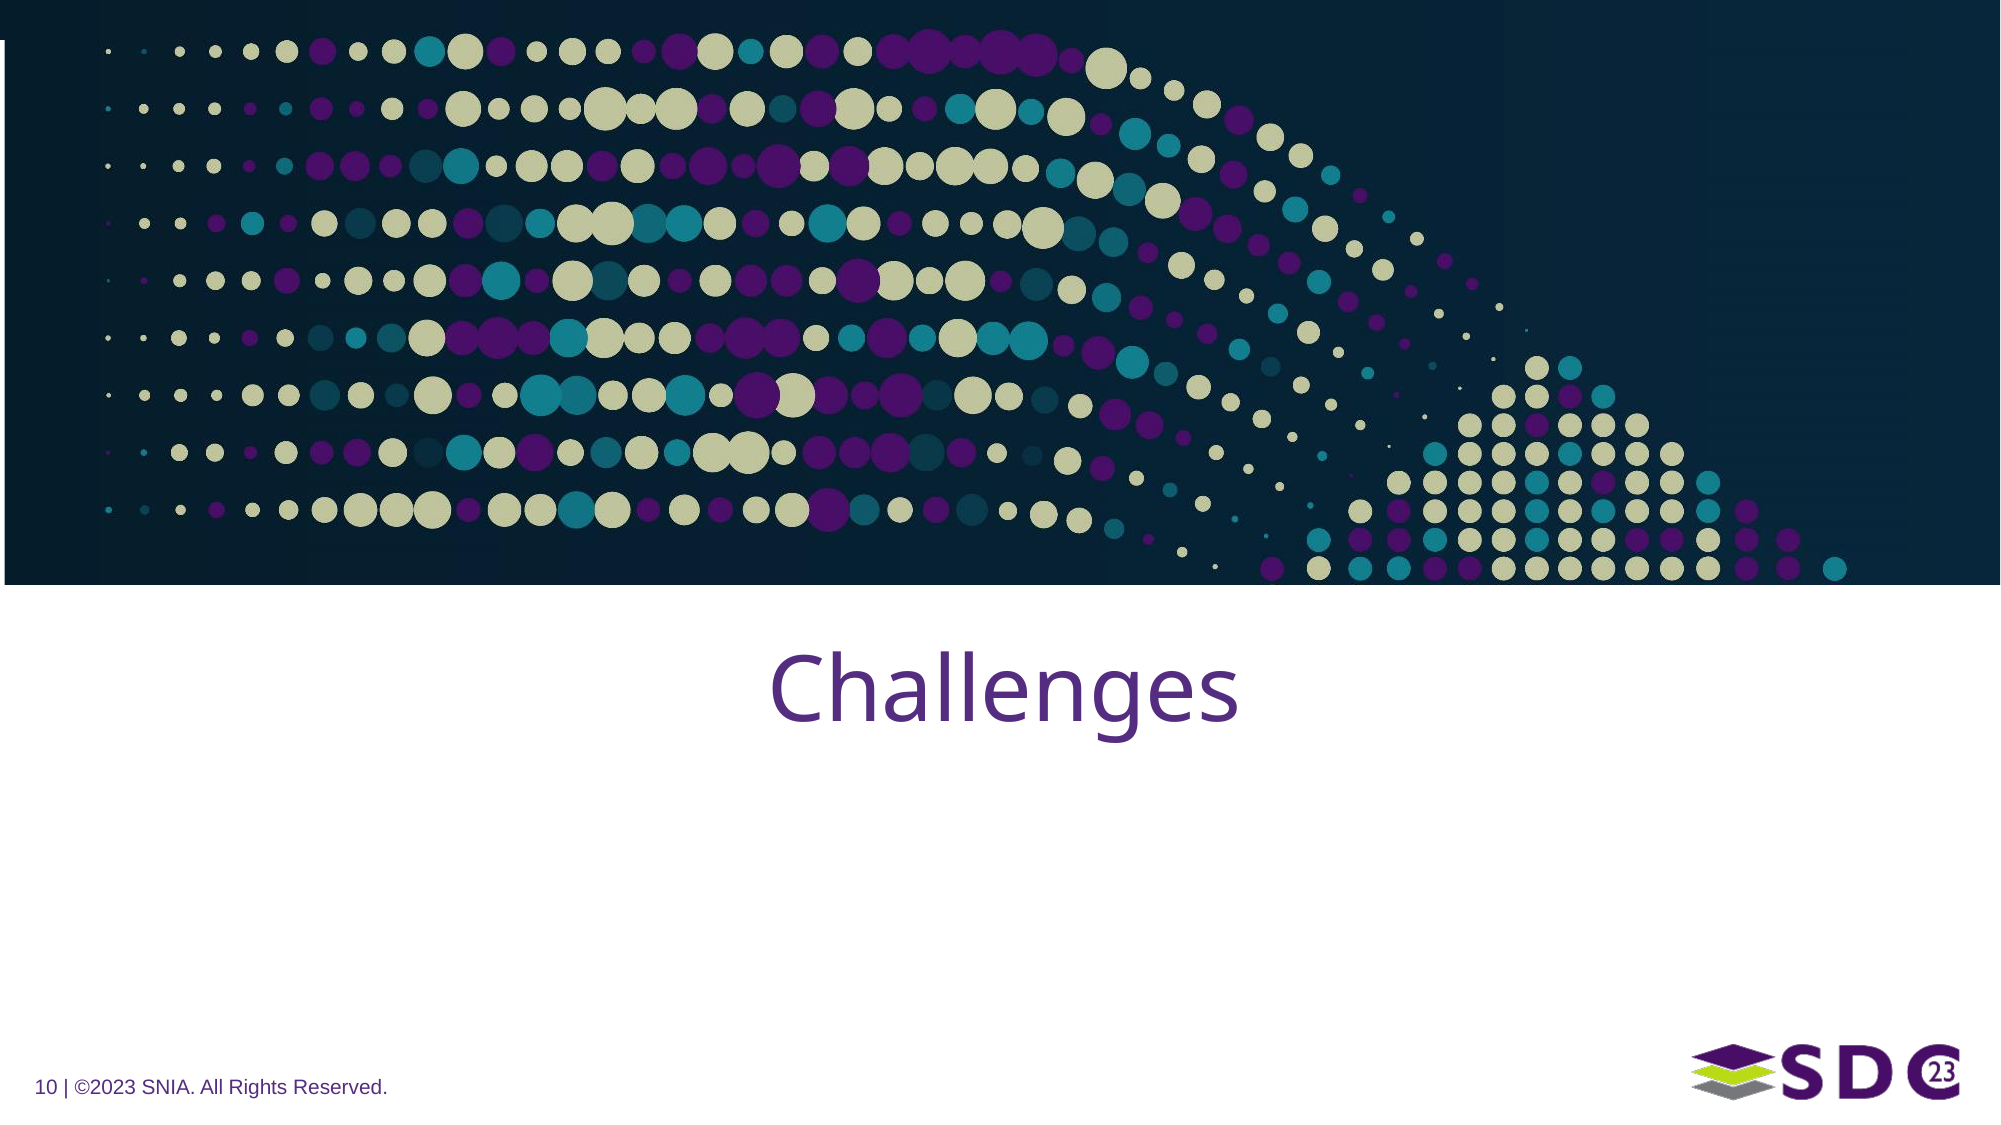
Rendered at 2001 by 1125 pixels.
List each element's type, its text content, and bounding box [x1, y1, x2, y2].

picture [1662, 1037, 1991, 1106]
title Challenges [30, 434, 1979, 749]
picture [0, 0, 2001, 585]
